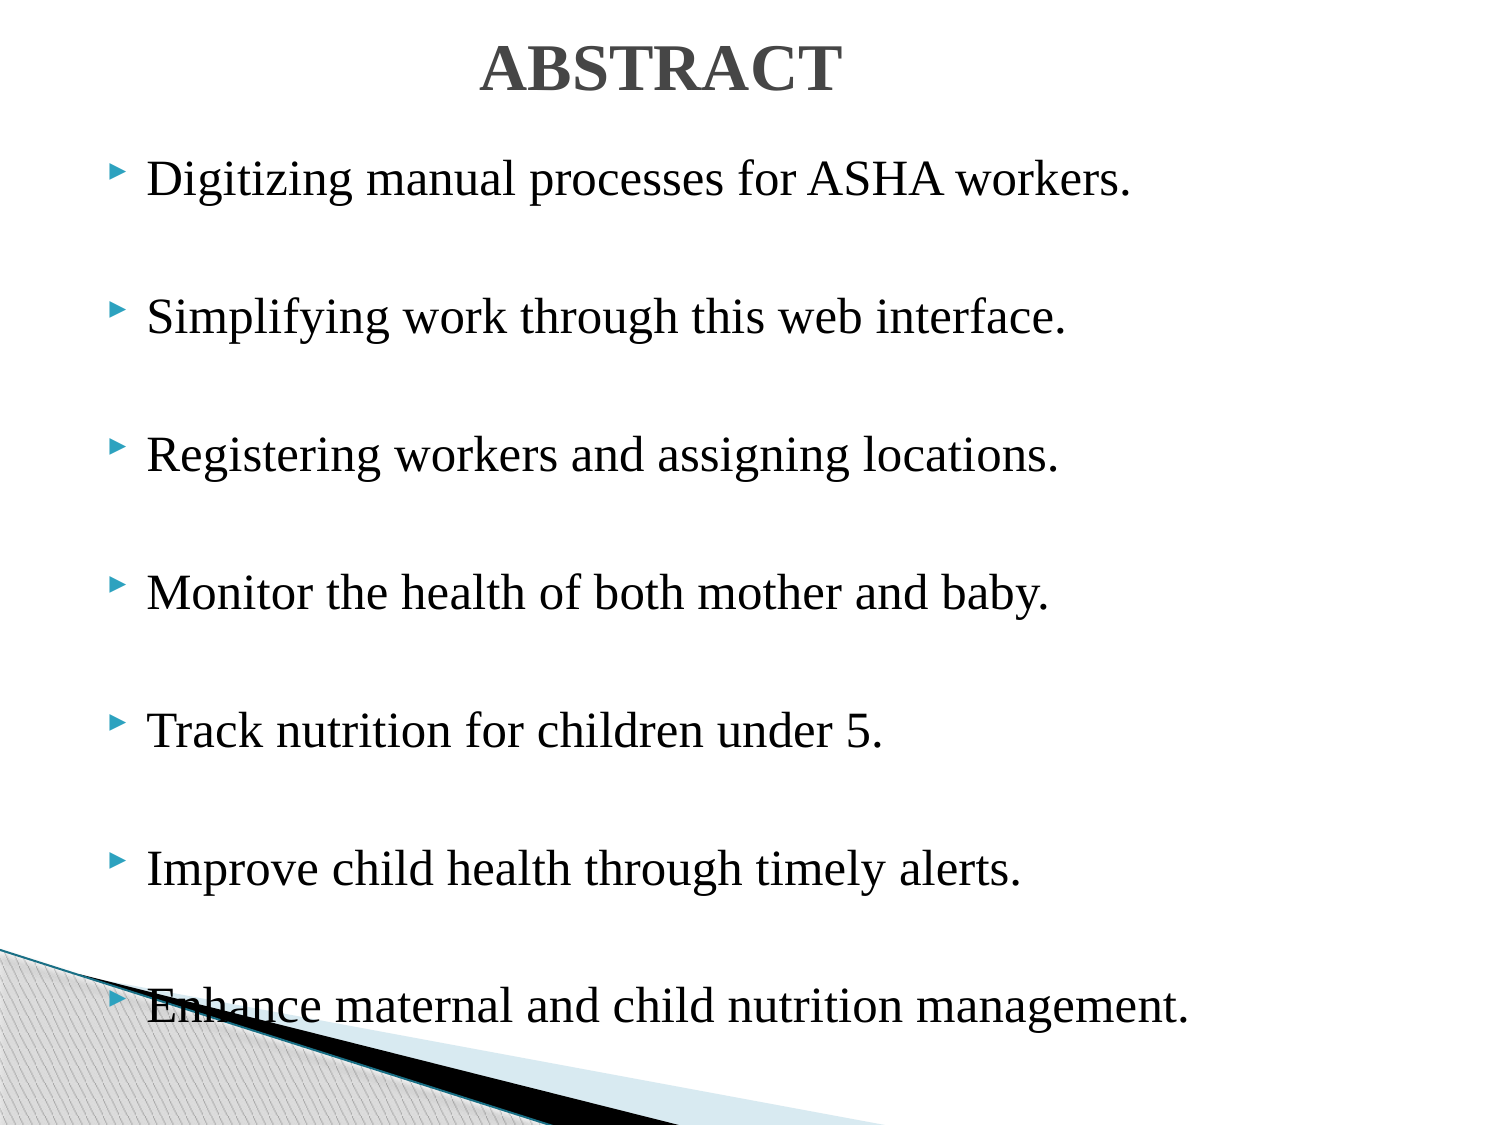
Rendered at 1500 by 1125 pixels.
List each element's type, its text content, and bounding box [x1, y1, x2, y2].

list Digitizing manual processes for ASHA workers. Simplifying work through this web interface. Registering workers and assigning locations. Monitor the health of both mother and baby. Track nutrition for children under 5. Improve child health through timely alerts. Enhance maternal and child nutrition management. [75, 213, 1425, 1050]
title ABSTRACT [75, 0, 1425, 213]
